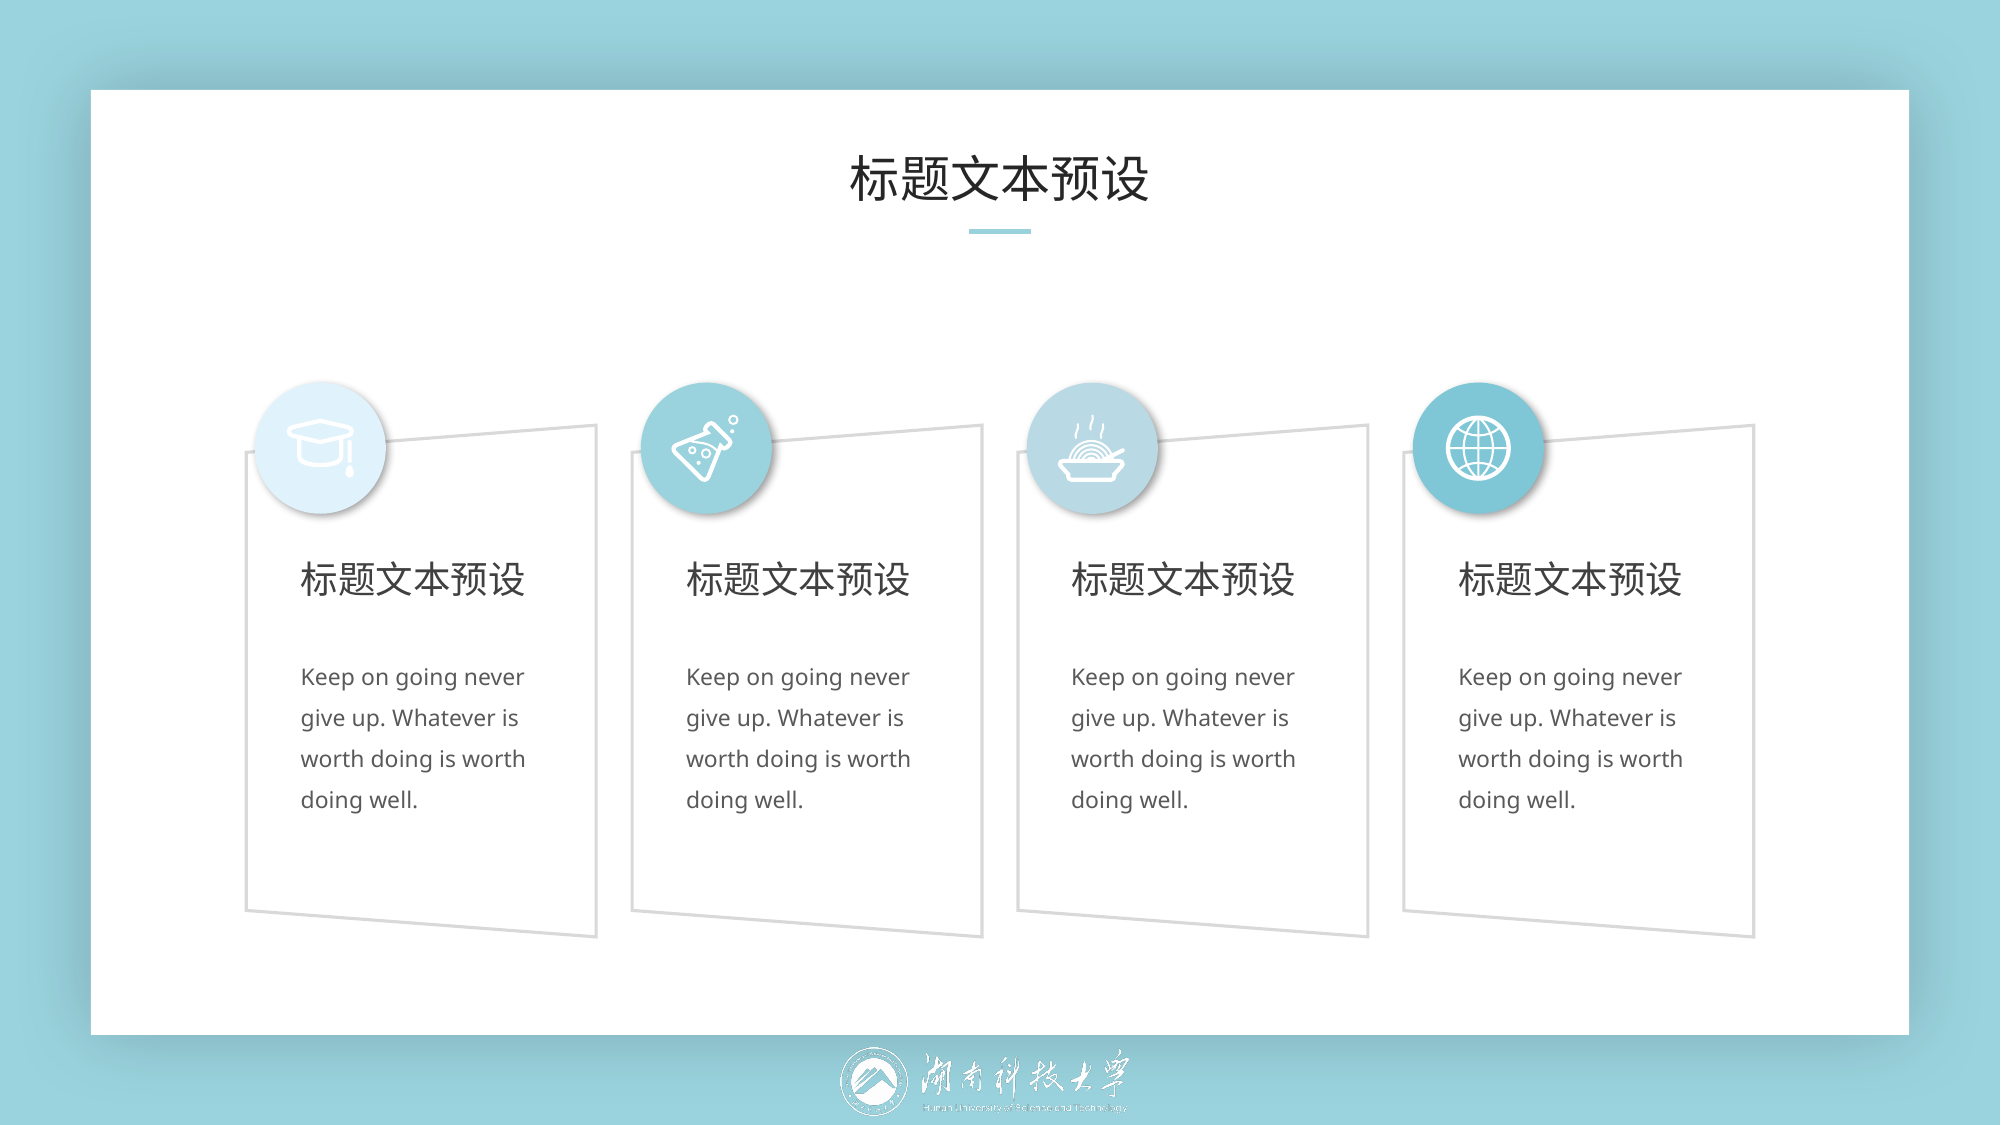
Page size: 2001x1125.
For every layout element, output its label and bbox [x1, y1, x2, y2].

text_box [632, 425, 983, 937]
text_box [1017, 424, 1368, 937]
text_box [1412, 382, 1544, 514]
text_box [1403, 425, 1754, 938]
text_box [1026, 382, 1158, 514]
text_box [246, 425, 597, 937]
picture [840, 1047, 1129, 1116]
text_box [833, 139, 1167, 232]
text_box [254, 382, 386, 514]
text_box [640, 382, 772, 514]
